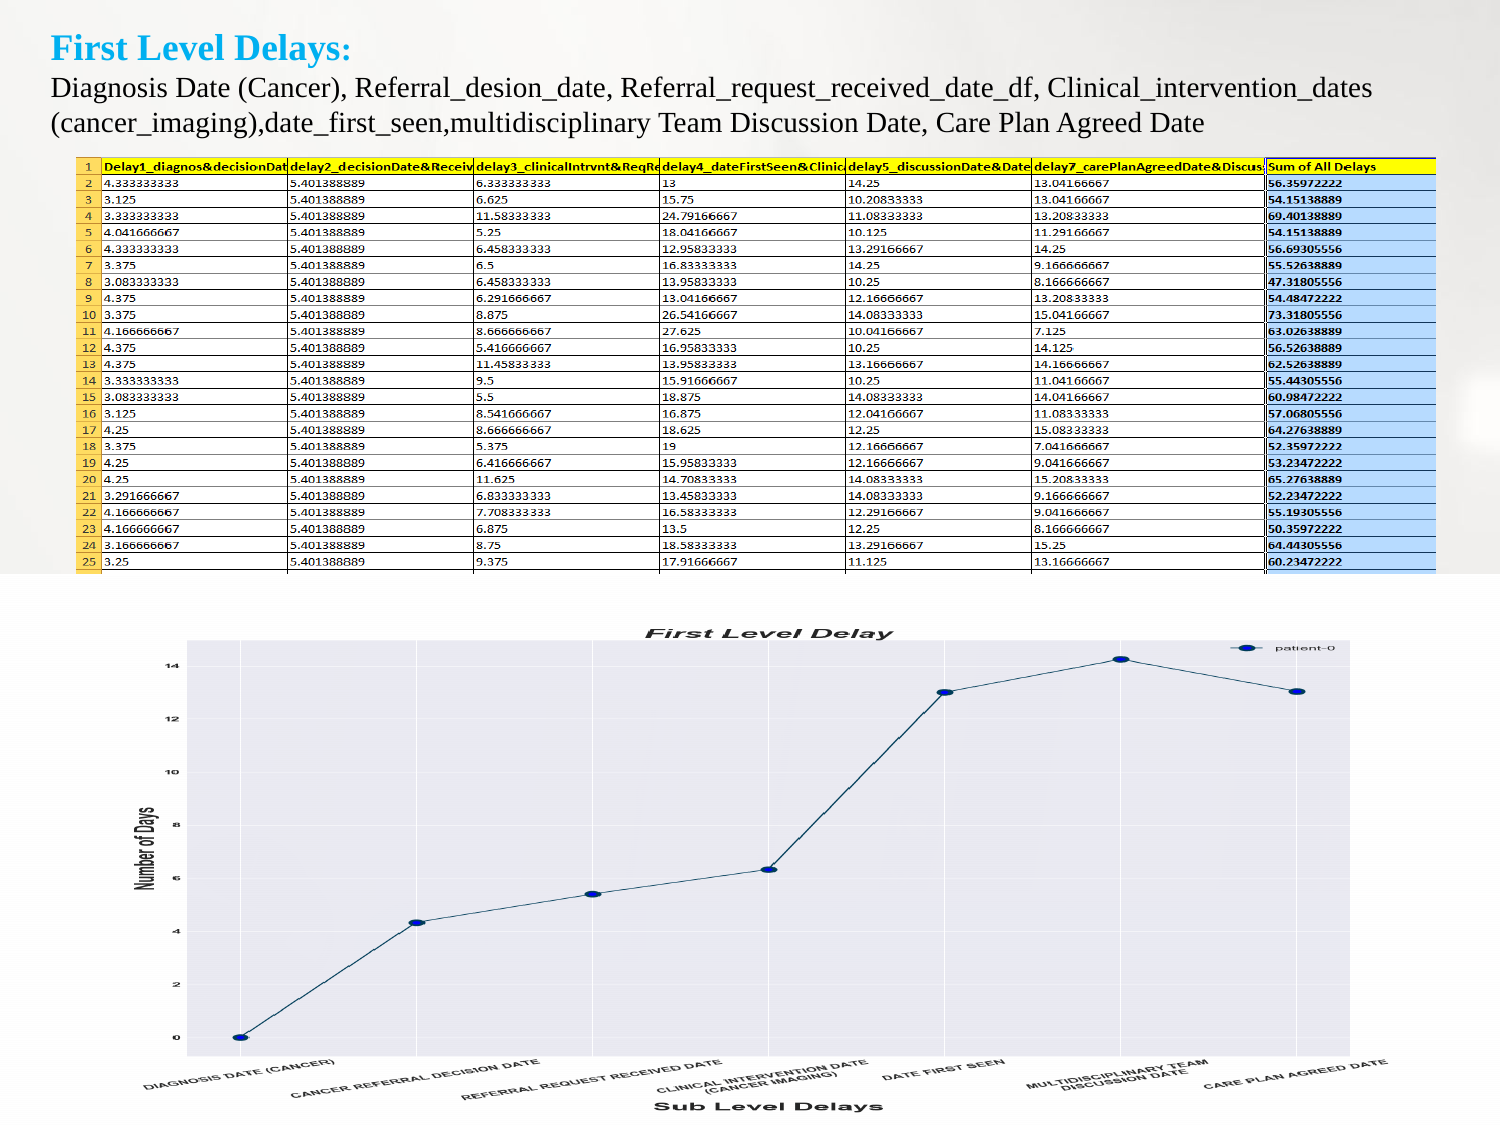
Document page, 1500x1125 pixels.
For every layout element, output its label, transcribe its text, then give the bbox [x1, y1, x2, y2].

picture [0, 0, 1500, 1125]
title First Level Delays: Diagnosis Date (Cancer), Referral_desion_date, Referral_request_received_date_df, Clinical_intervention_dates (cancer_imaging),date_first_seen,multidisciplinary Team Discussion Date, Care Plan Agreed Date [50, 4, 1450, 192]
